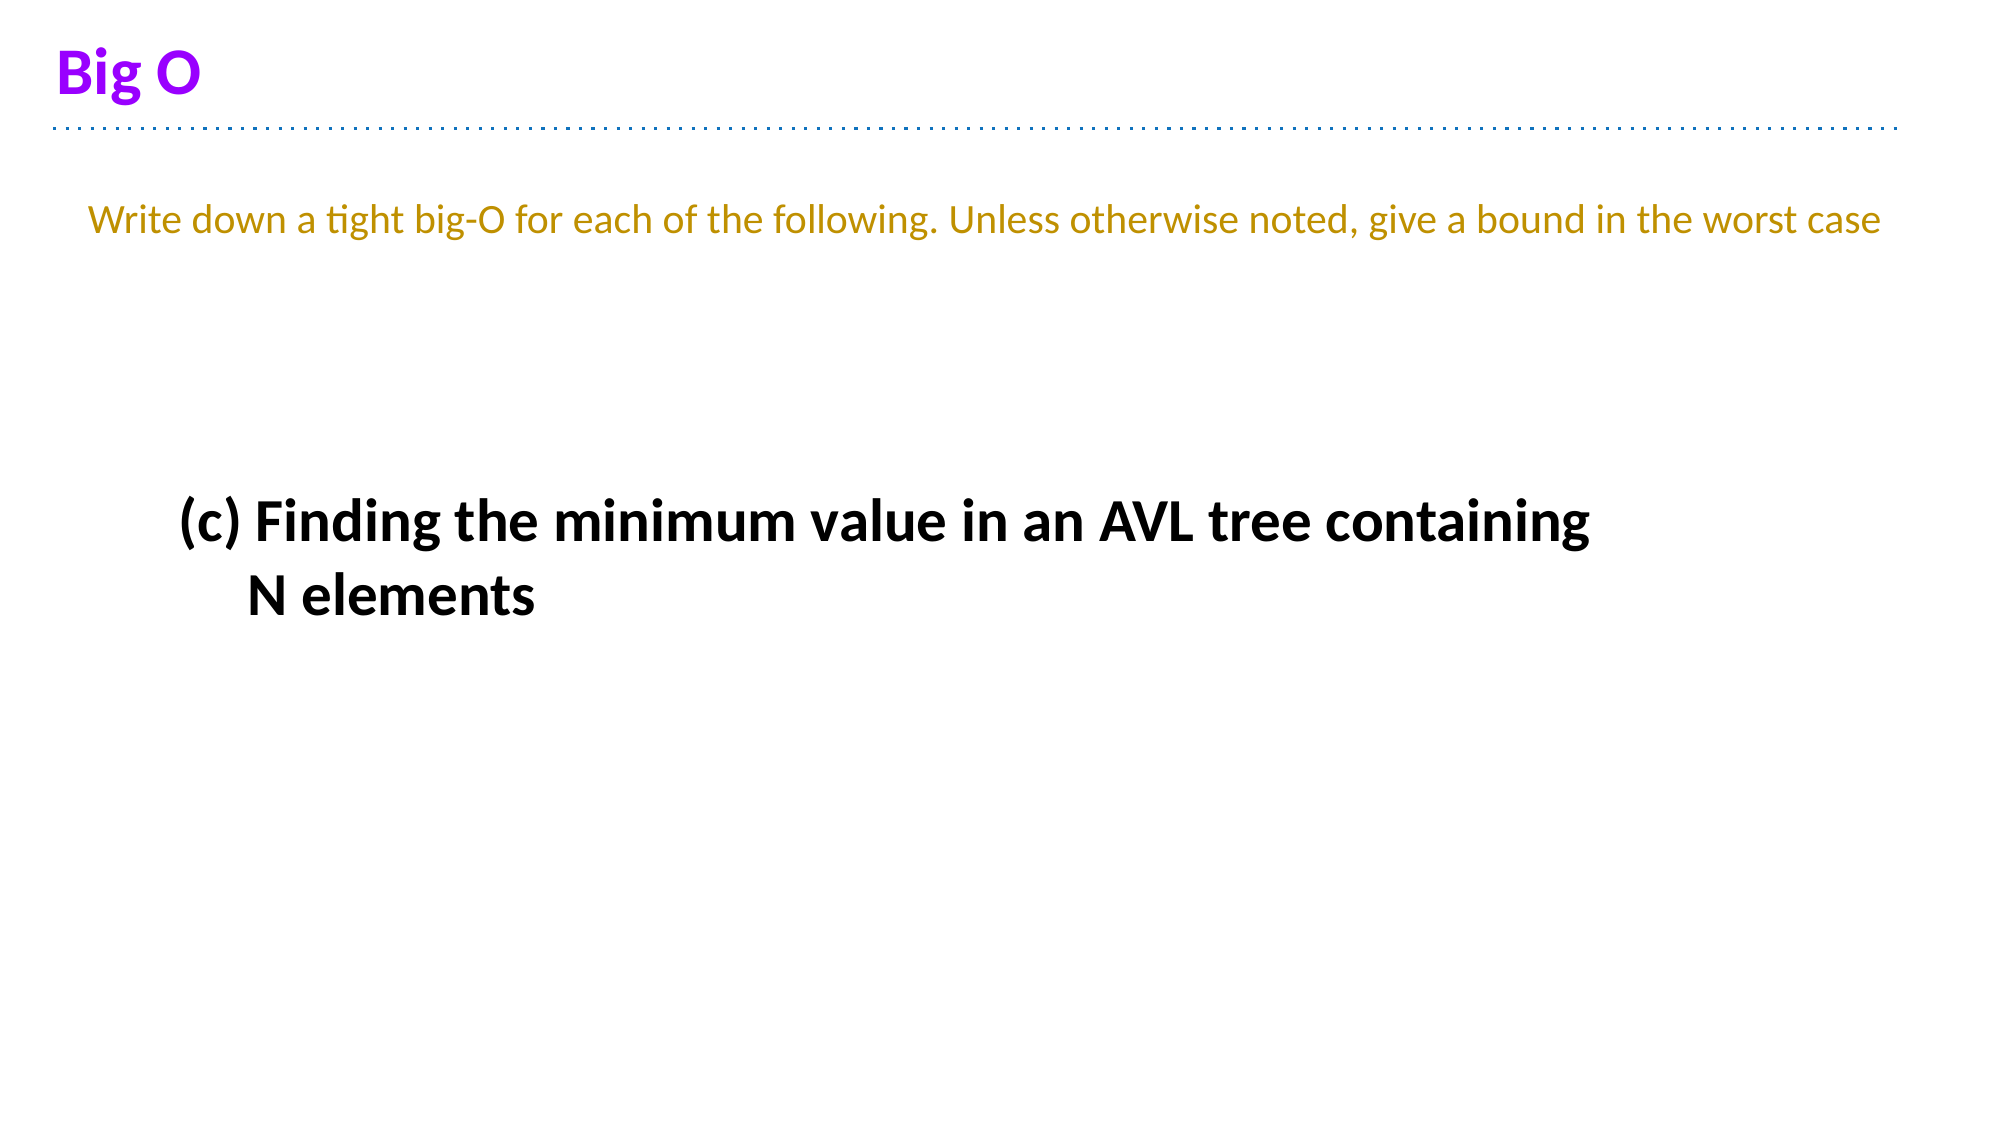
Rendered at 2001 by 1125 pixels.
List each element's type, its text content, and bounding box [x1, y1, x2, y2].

title Big O [36, 20, 1837, 129]
text_box Write down a tight big-O for each of the following. Unless otherwise noted, give a bound in the worst case [67, 171, 1932, 931]
text_box (c) Finding the minimum value in an AVL tree containing N elements [145, 460, 1914, 665]
